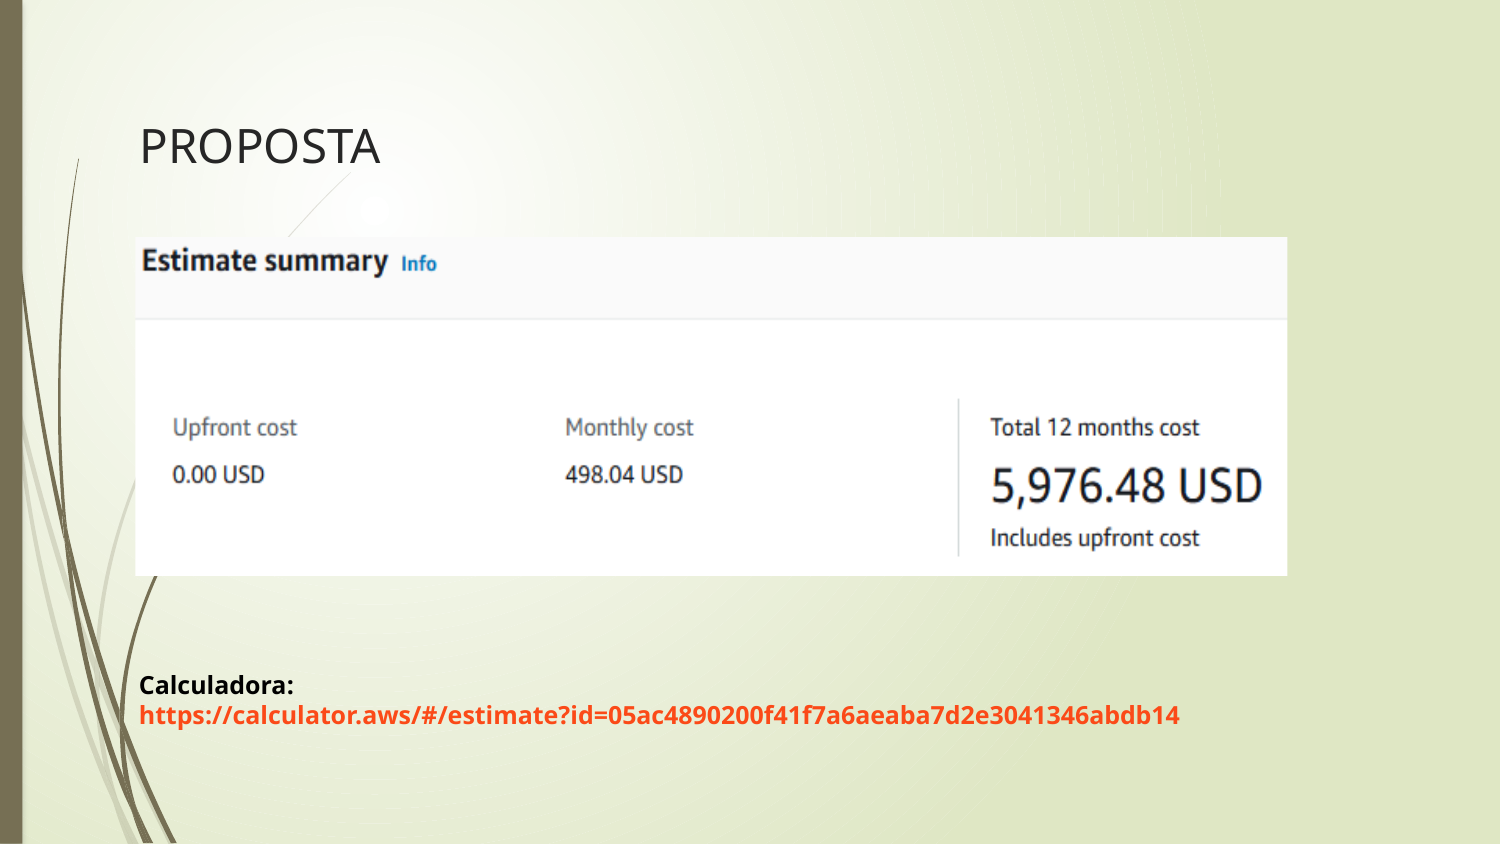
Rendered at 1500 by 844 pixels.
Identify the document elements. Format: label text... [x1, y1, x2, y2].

picture [135, 237, 1288, 576]
text_box Calculadora: https://calculator.aws/#/estimate?id=05ac4890200f41f7a6aeaba7d2e3041346abdb14 [124, 654, 1353, 749]
title PROPOSTA [124, 101, 1386, 189]
